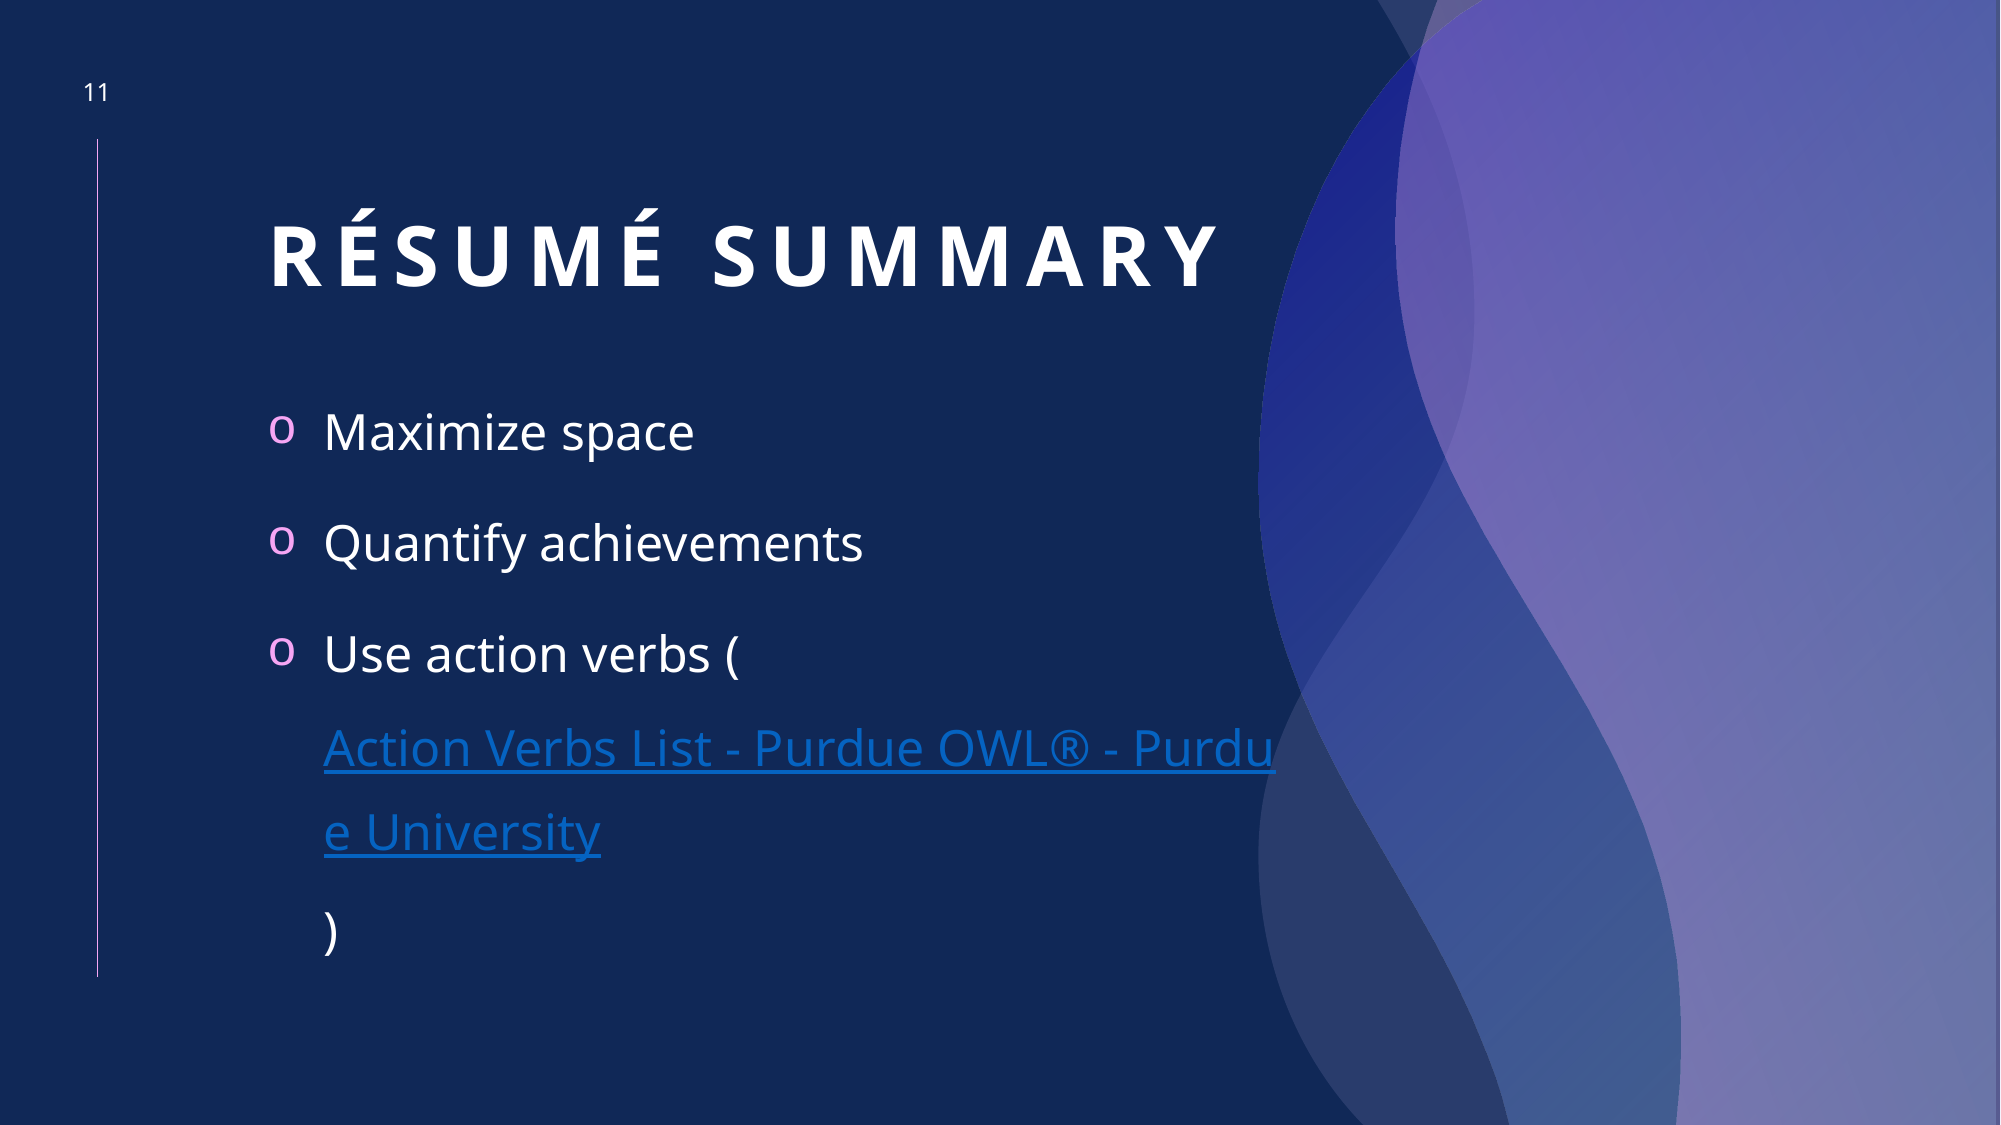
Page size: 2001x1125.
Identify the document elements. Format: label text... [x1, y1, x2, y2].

slide_number 11 [53, 67, 140, 119]
title RÉsumÉ Summary [251, 136, 1709, 312]
list Maximize space Quantify achievements Use action verbs (Action Verbs List - Purdue OWL® - Purdue University) [251, 363, 1306, 902]
